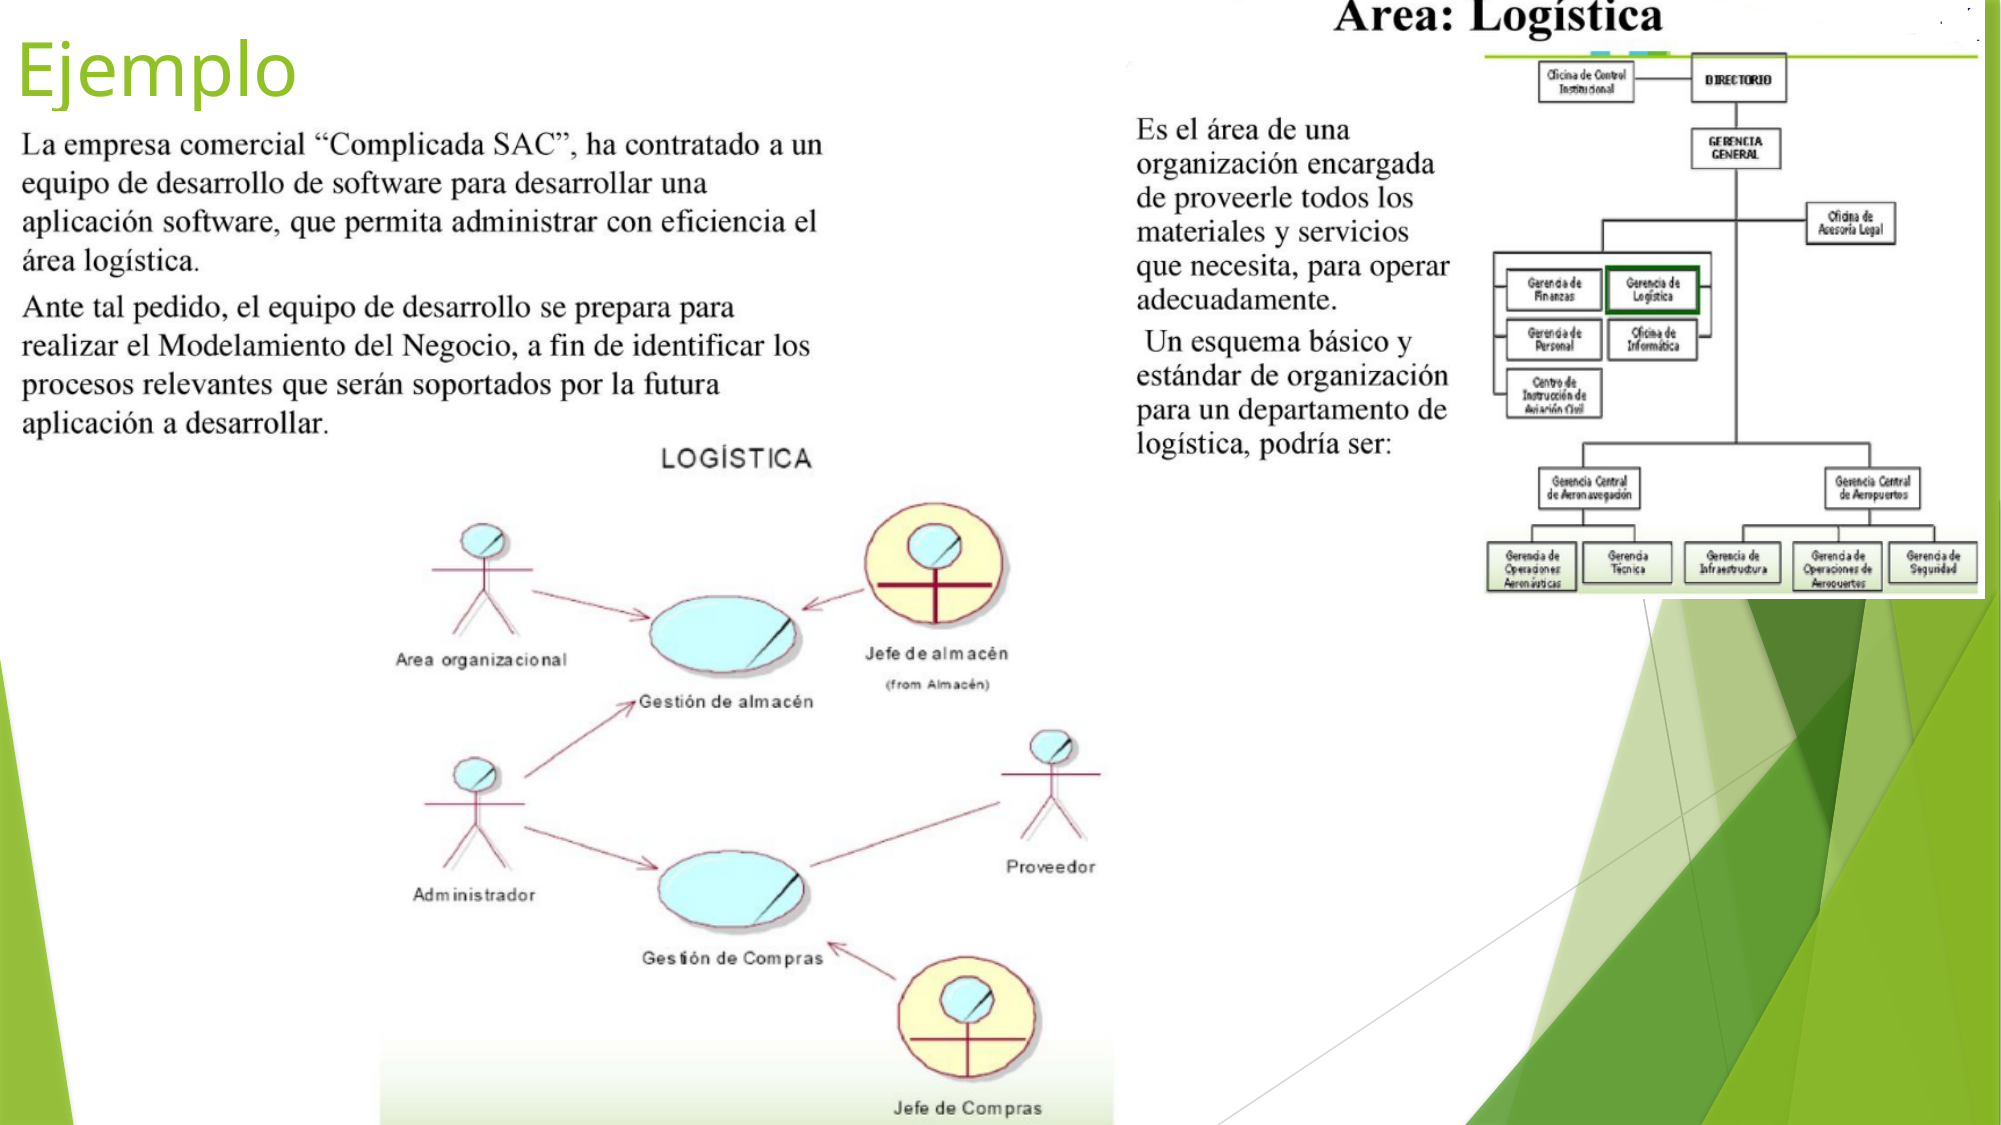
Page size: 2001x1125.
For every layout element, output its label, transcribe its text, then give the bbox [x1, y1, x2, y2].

title Ejemplo [0, 14, 317, 110]
picture [0, 0, 1985, 1125]
